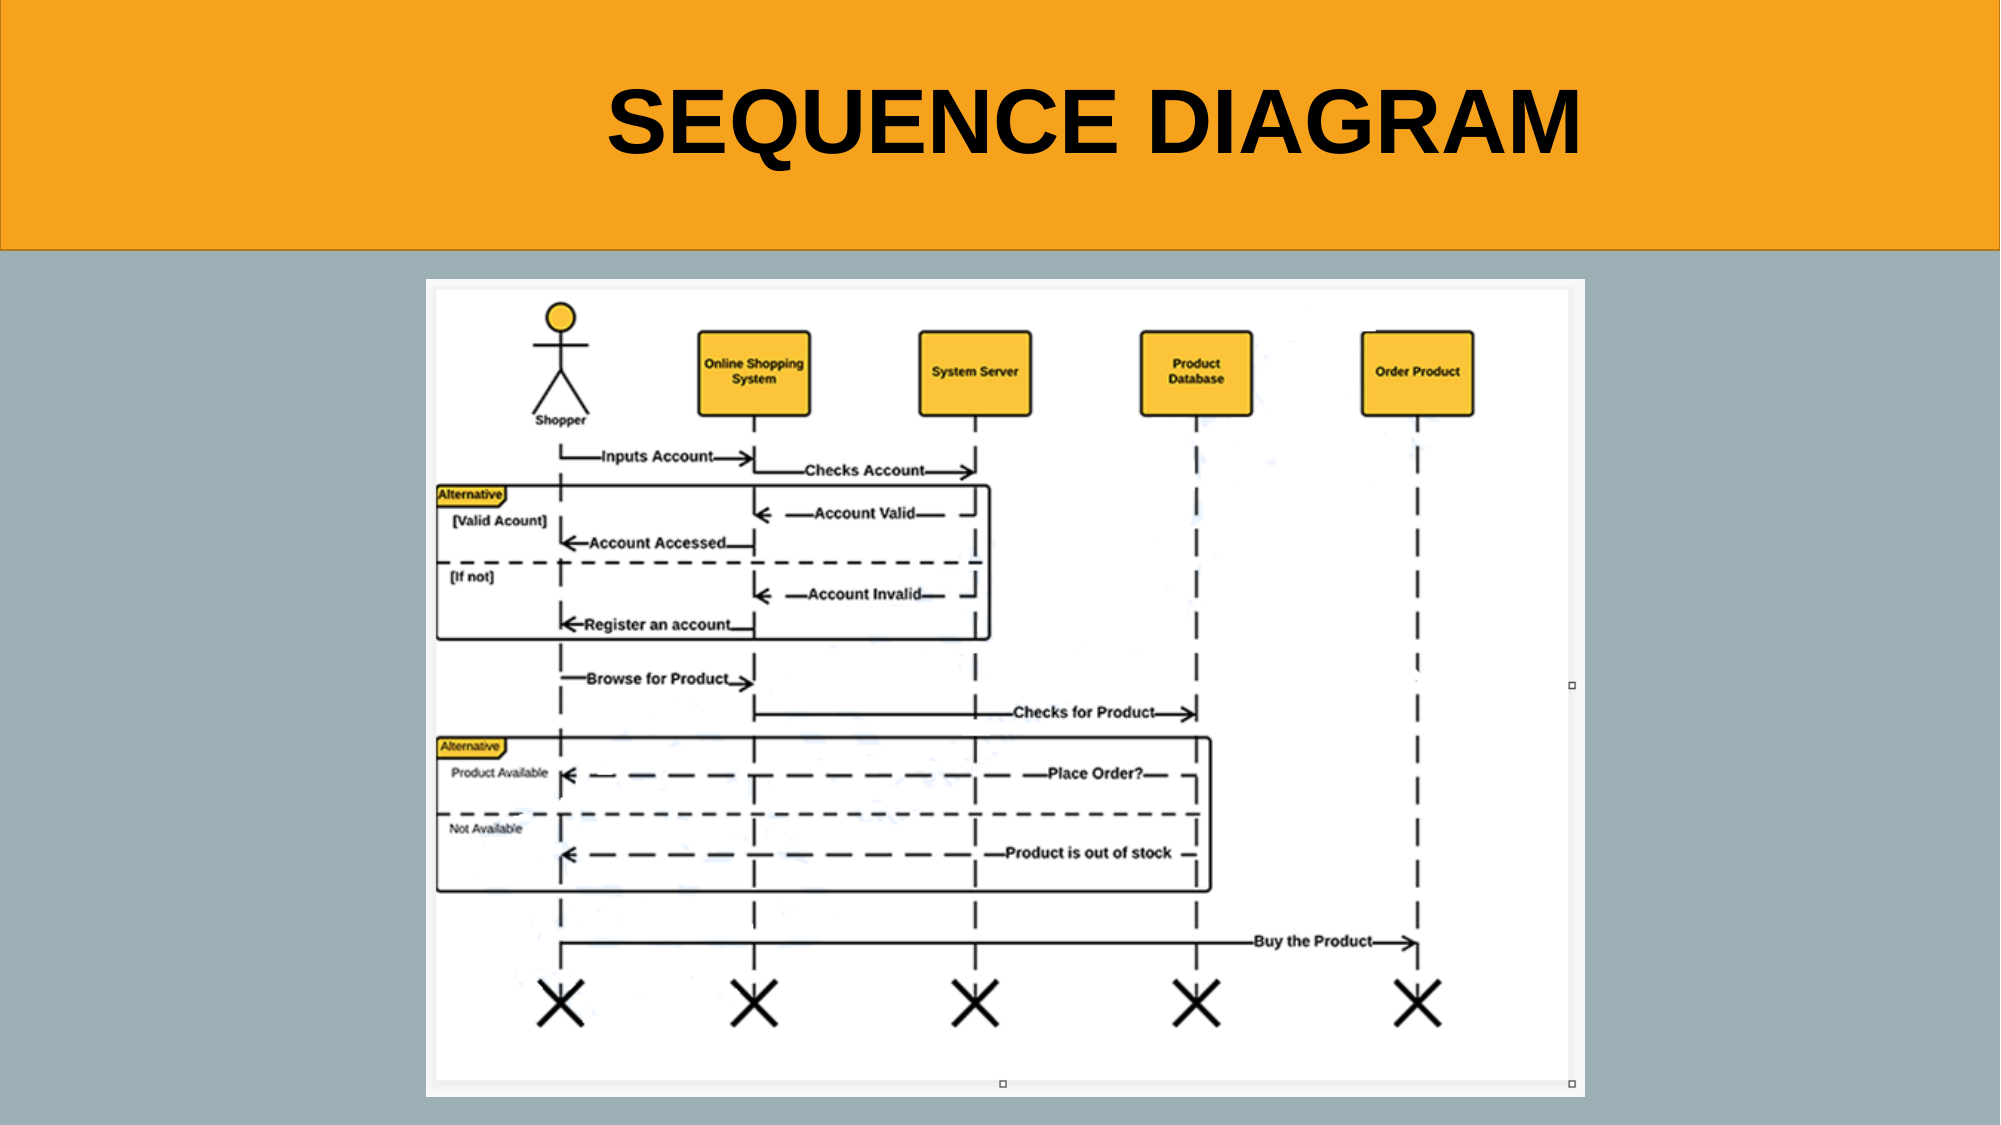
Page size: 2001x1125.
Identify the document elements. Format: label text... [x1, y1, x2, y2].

picture [426, 279, 1585, 1097]
text_box [0, 0, 2000, 251]
text_box SEQUENCE DIAGRAM [515, 54, 1677, 180]
